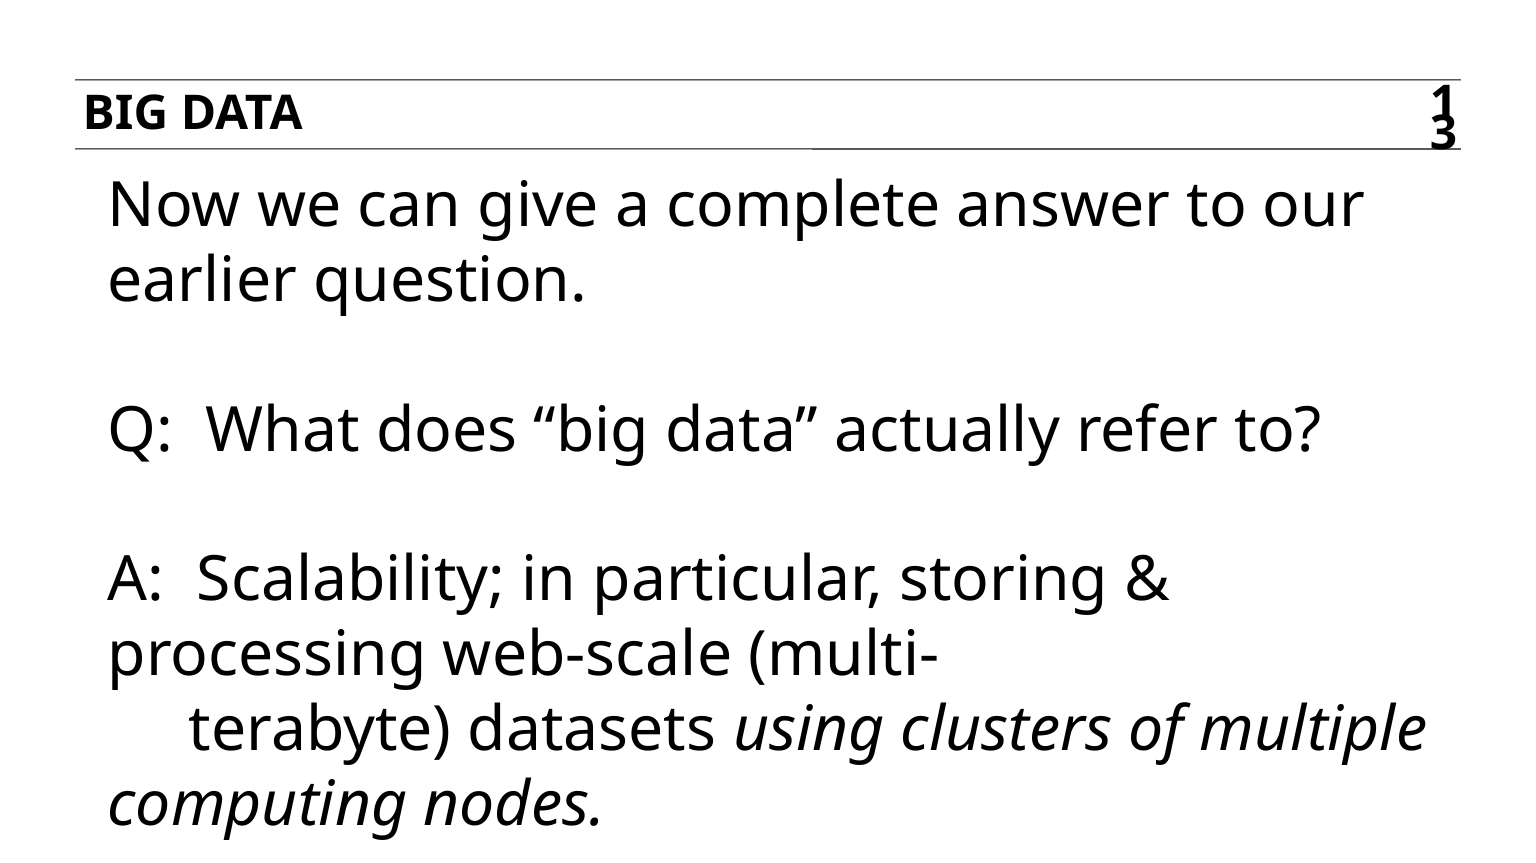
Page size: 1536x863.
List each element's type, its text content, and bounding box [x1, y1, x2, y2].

list Big data [67, 81, 1118, 132]
text_box Now we can give a complete answer to our earlier question. Q: What does “big data” actually refer to? A: Scalability; in particular, storing & processing web-scale (multi- terabyte) datasets using clusters of multiple computing nodes. [92, 156, 1468, 846]
slide_number 13 [1419, 86, 1461, 138]
